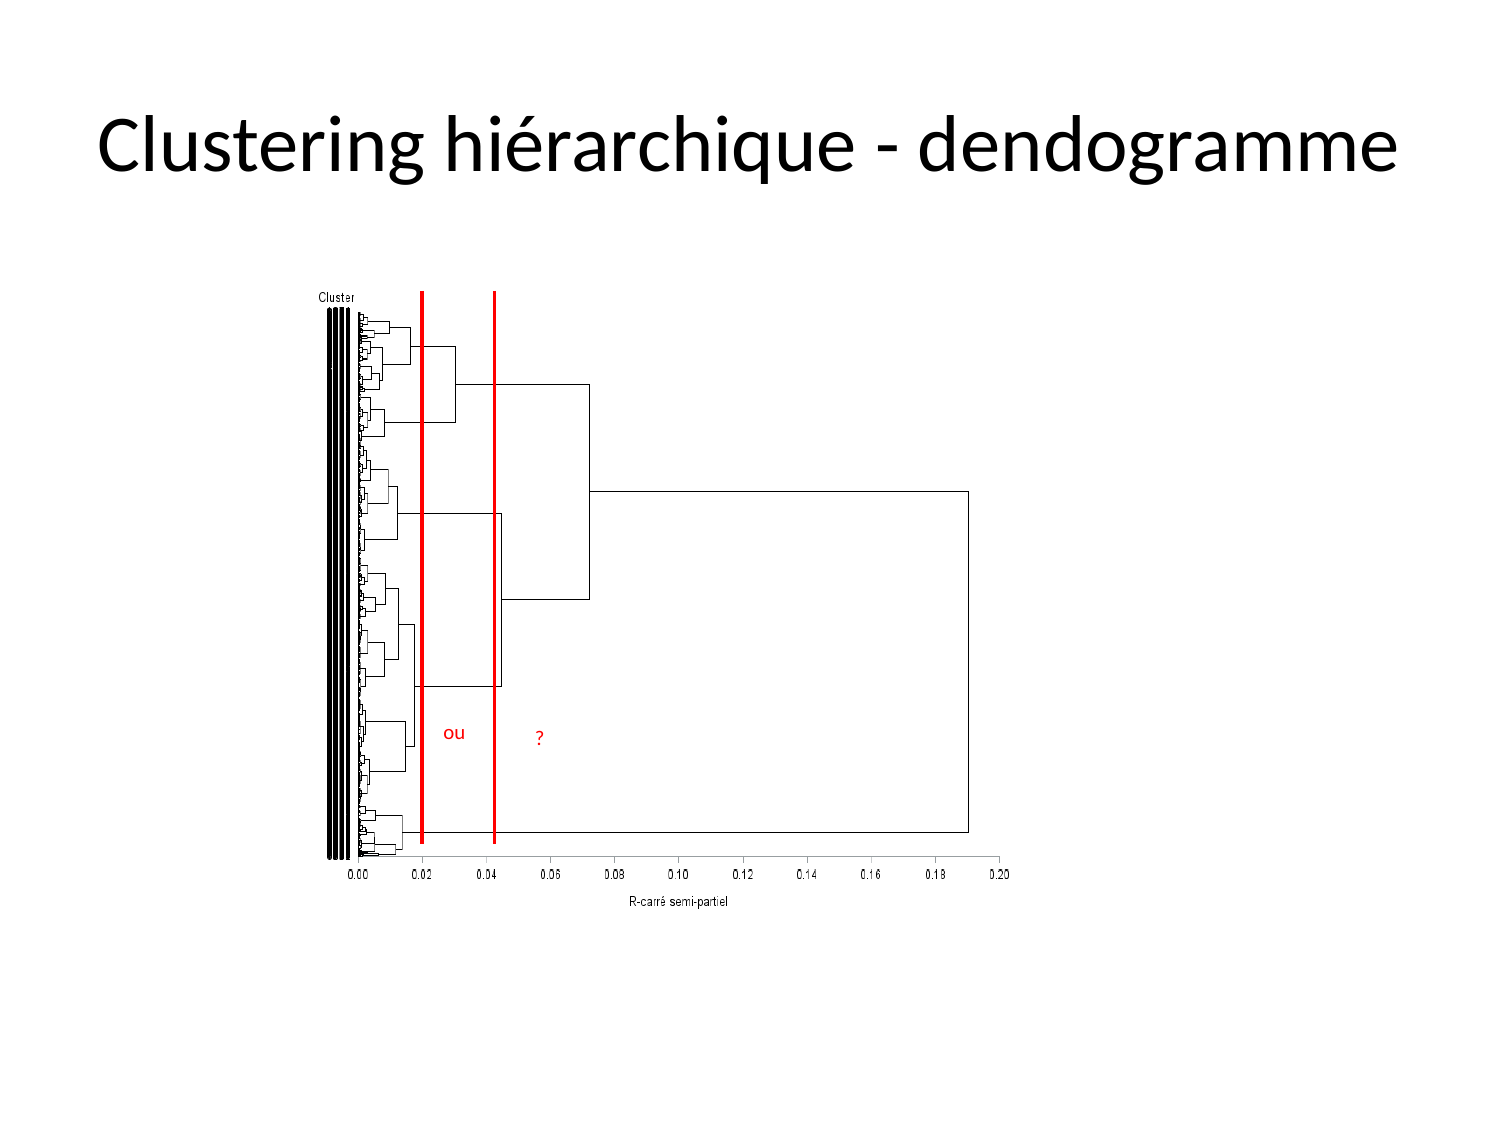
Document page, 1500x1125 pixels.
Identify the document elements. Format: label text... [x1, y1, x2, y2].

title Clustering hiérarchique - dendogramme [75, 45, 1425, 233]
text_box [312, 290, 1013, 918]
